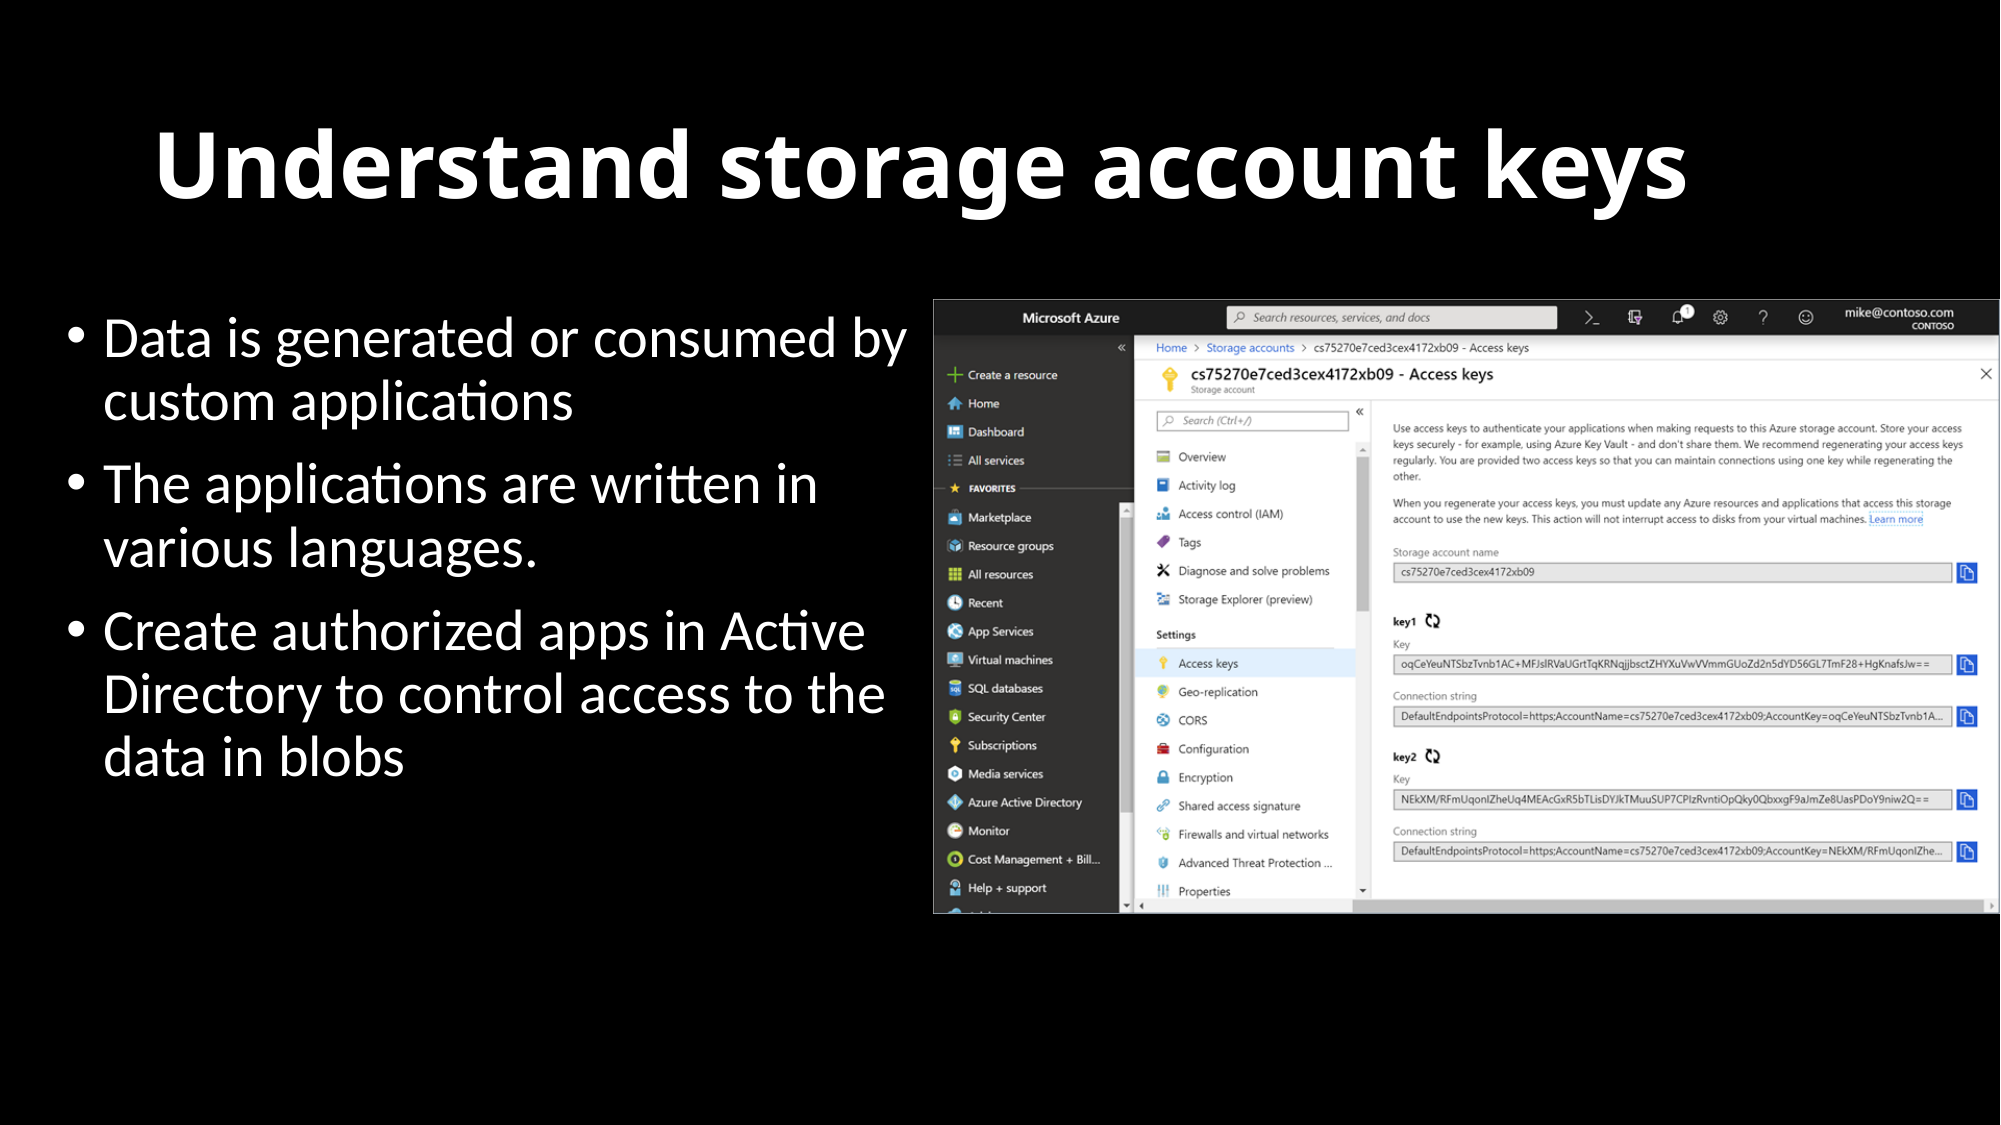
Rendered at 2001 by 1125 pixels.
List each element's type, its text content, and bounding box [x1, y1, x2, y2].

list Data is generated or consumed by custom applications The applications are written in various languages. Create authorized apps in Active Directory to control access to the data in blobs [51, 299, 988, 1014]
title Understand storage account keys [137, 59, 1863, 278]
picture [933, 299, 2000, 915]
